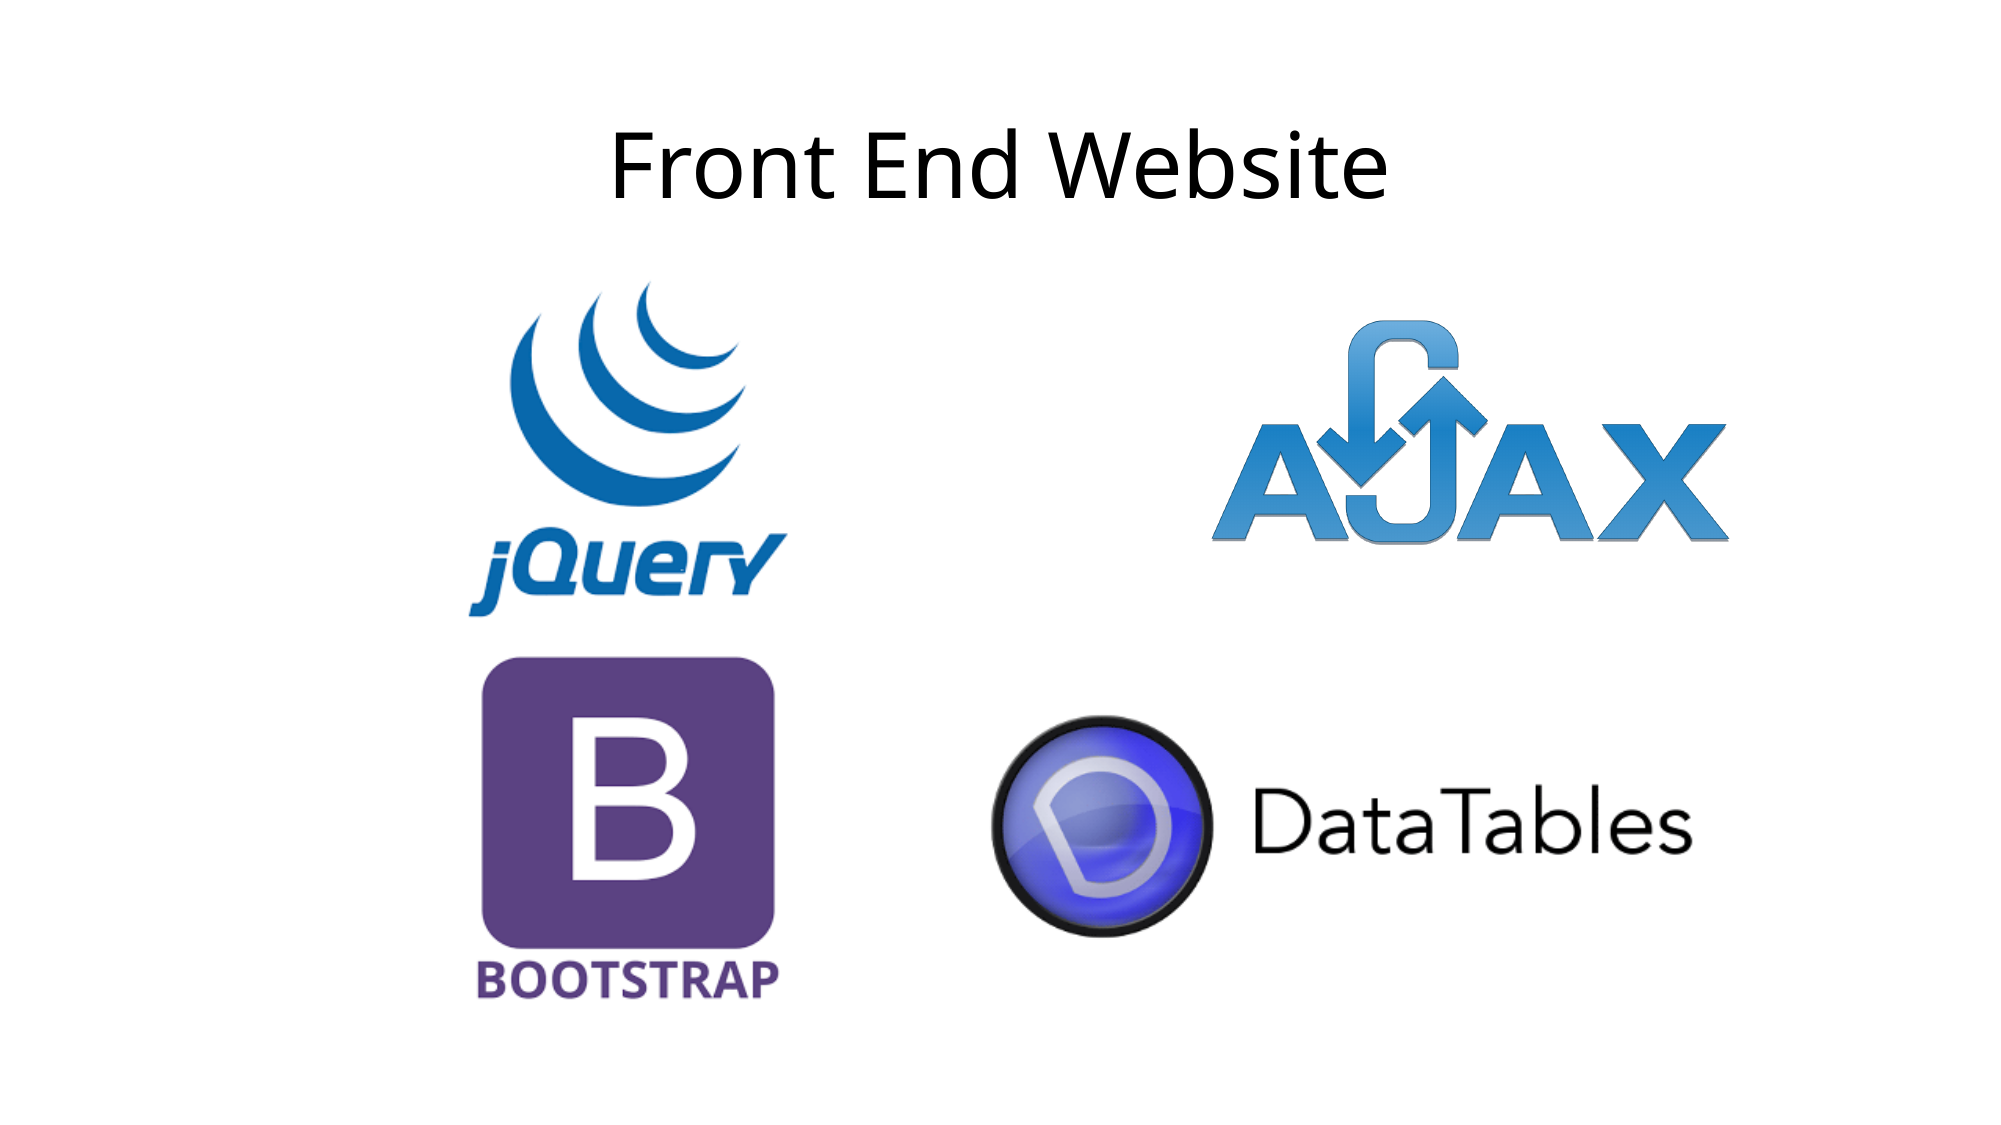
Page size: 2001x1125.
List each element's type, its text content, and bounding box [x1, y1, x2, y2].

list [1195, 299, 1744, 563]
picture [452, 277, 805, 629]
title Front End Website [137, 59, 1863, 278]
picture [968, 692, 1719, 963]
picture [452, 652, 805, 1004]
